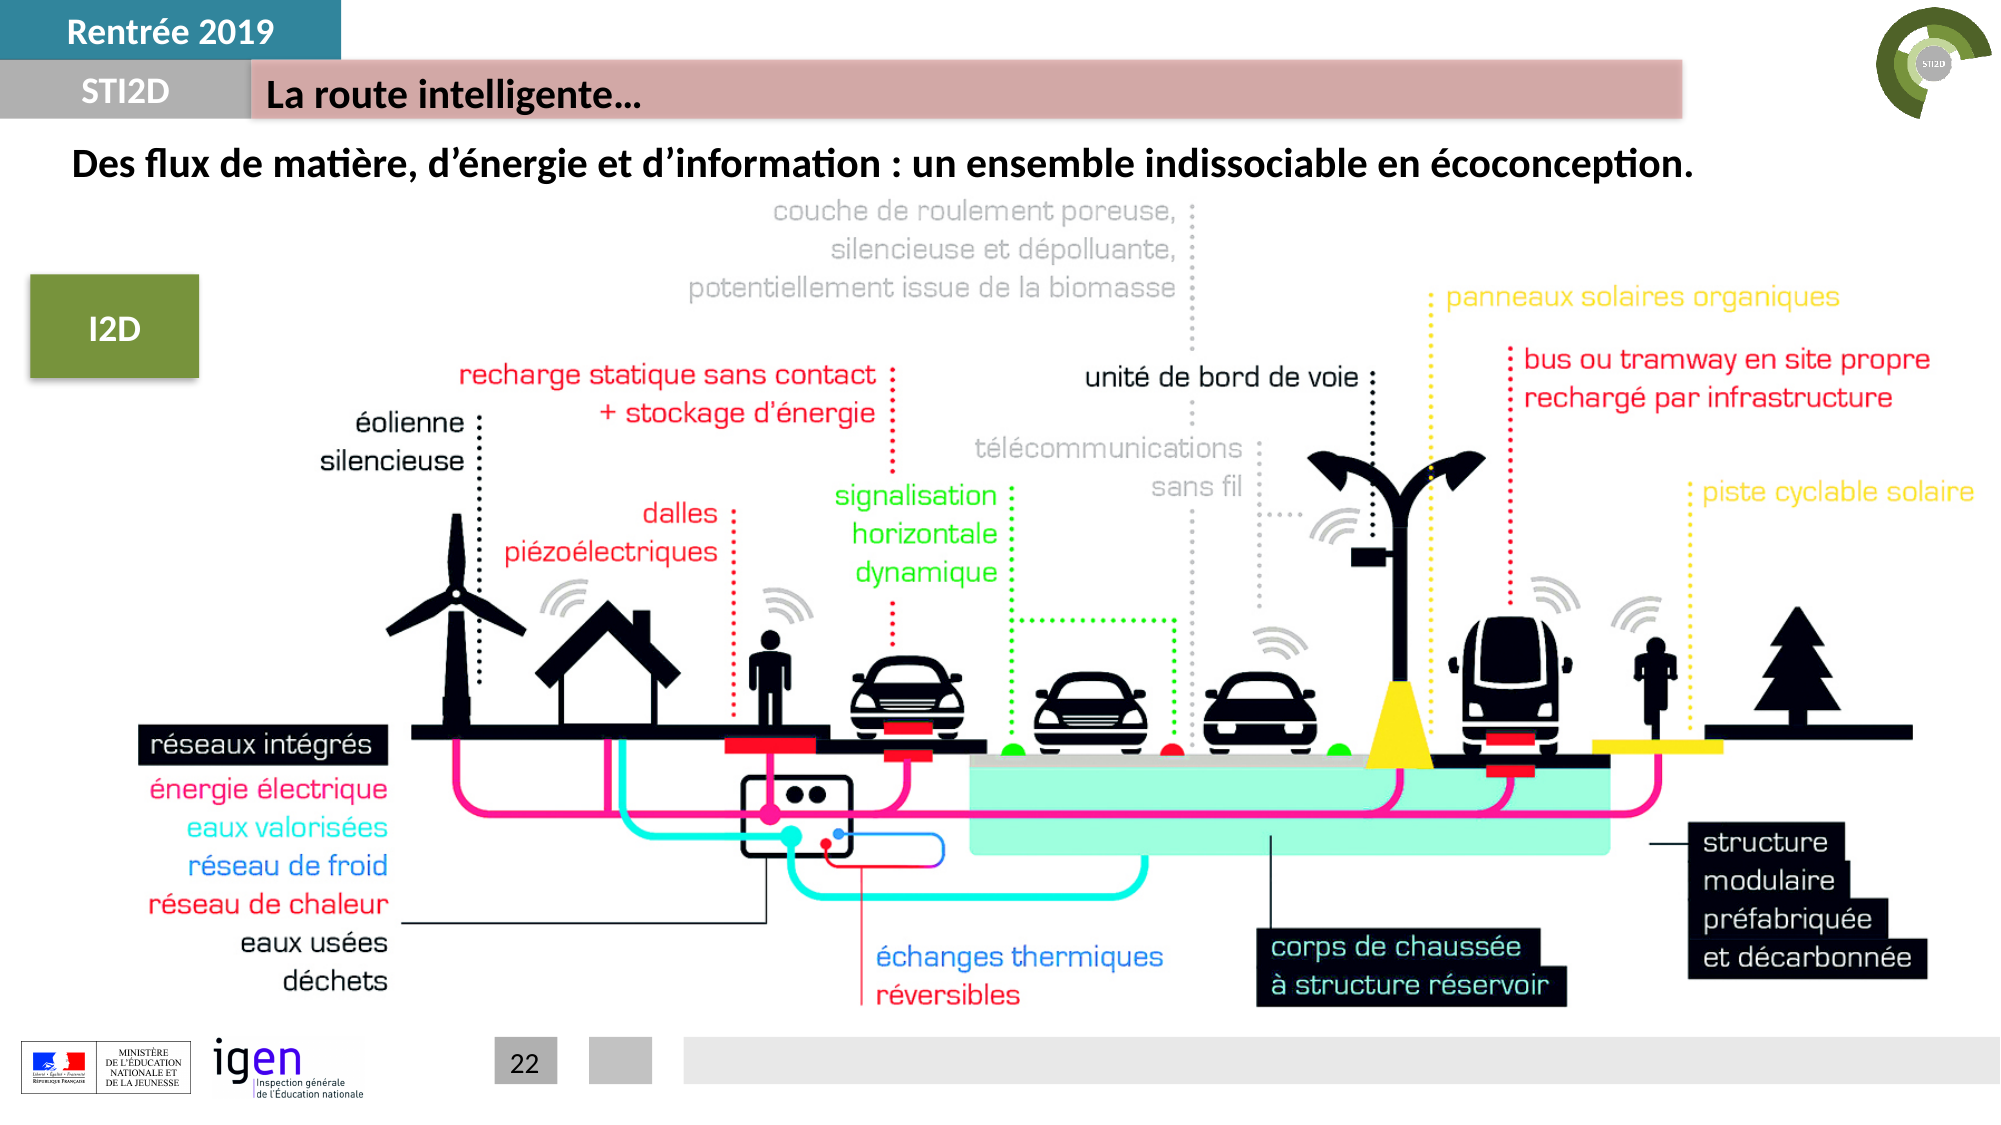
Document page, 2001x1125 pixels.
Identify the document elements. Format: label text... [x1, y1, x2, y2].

slide_number 22 [467, 1036, 583, 1097]
text_box Des flux de matière, d’énergie et d’information : un ensemble indissociable en écoconception. [57, 128, 1971, 194]
title La route intelligente… [251, 58, 1177, 125]
picture [212, 1036, 365, 1099]
picture [1876, 7, 1992, 119]
picture [136, 187, 2000, 1018]
text_box I2D [30, 274, 132, 379]
picture [21, 1041, 191, 1094]
